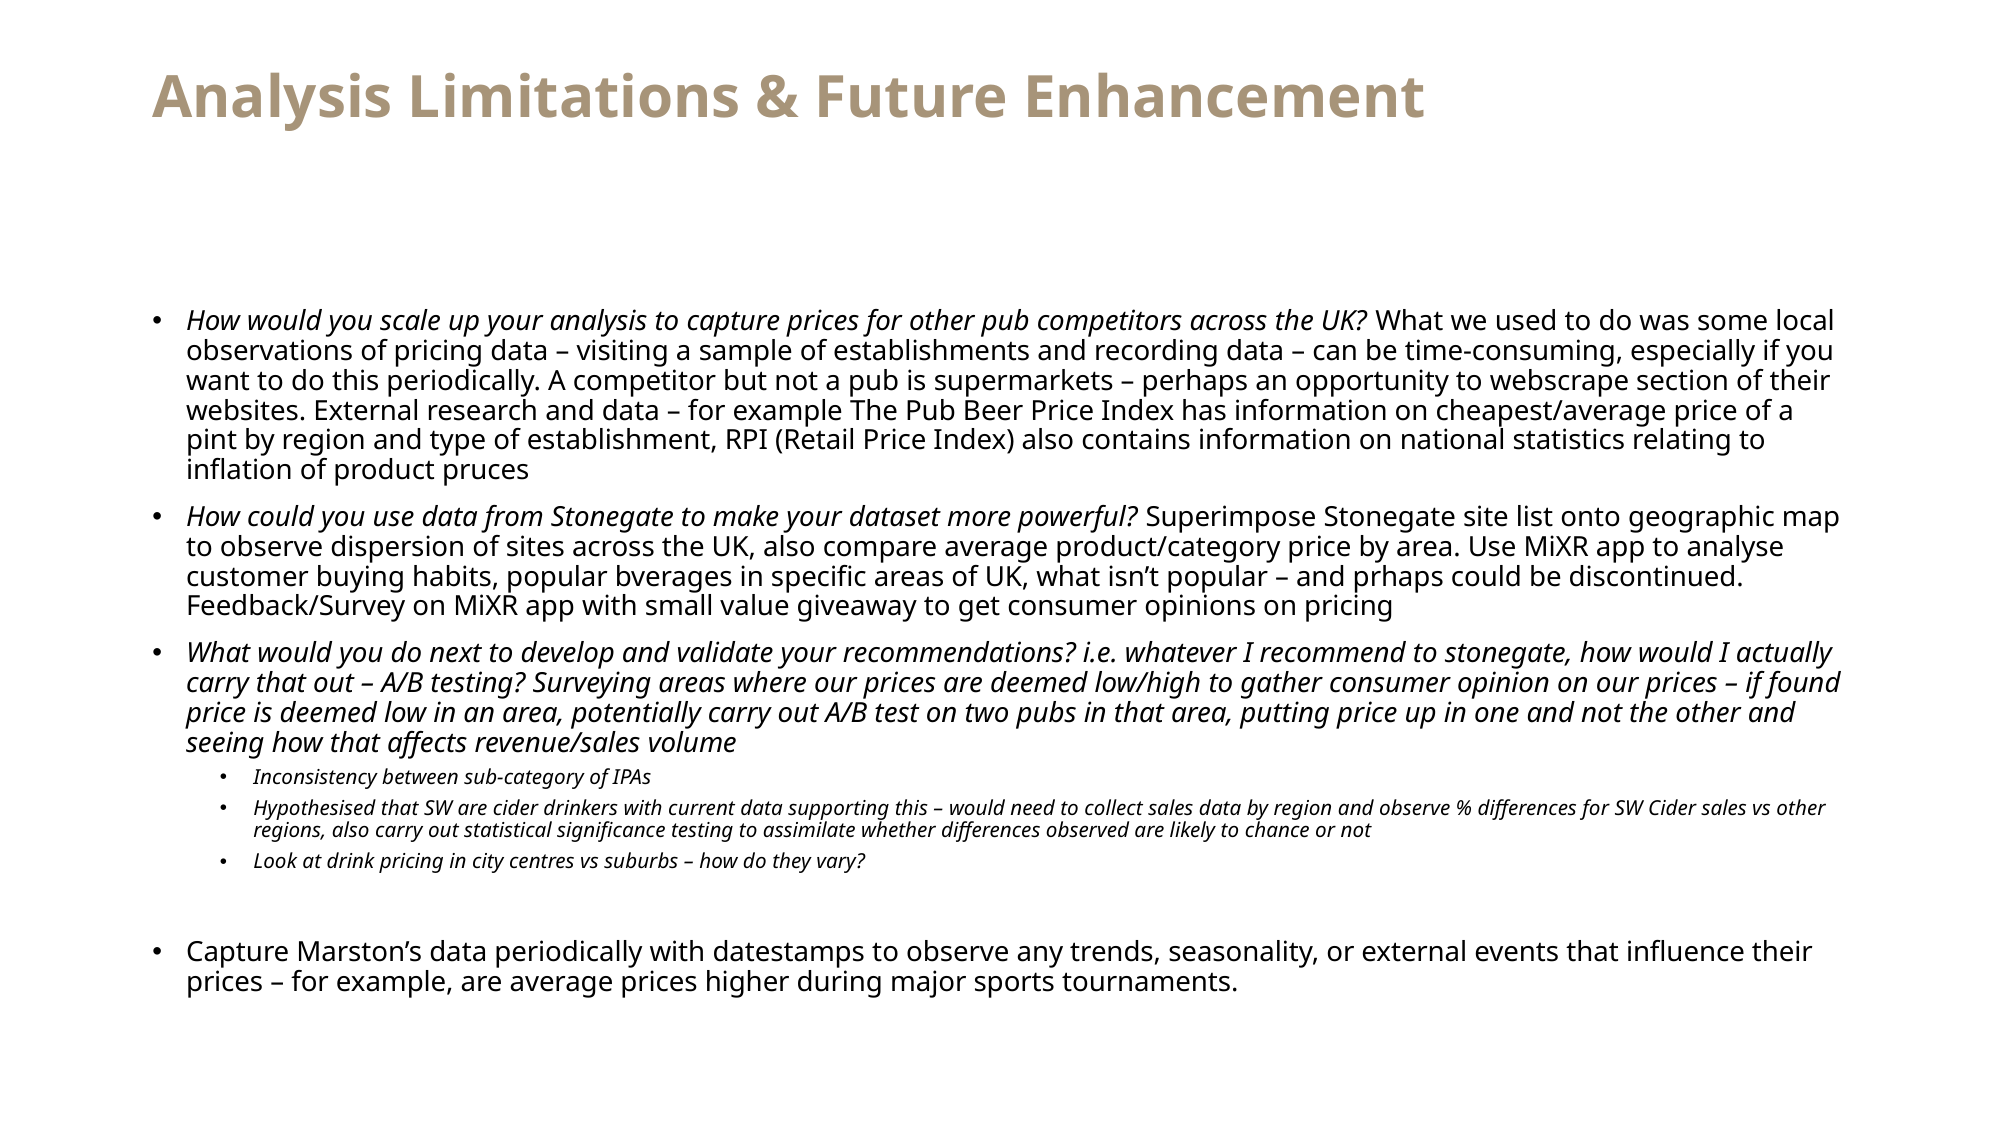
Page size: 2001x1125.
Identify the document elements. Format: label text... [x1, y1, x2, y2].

title Analysis Limitations & Future Enhancement [137, 59, 1863, 278]
list How would you scale up your analysis to capture prices for other pub competitors across the UK? What we used to do was some local observations of pricing data – visiting a sample of establishments and recording data – can be time-consuming, especially if you want to do this periodically. A competitor but not a pub is supermarkets – perhaps an opportunity to webscrape section of their websites. External research and data – for example The Pub Beer Price Index has information on cheapest/average price of a pint by region and type of establishment, RPI (Retail Price Index) also contains information on national statistics relating to inflation of product pruces How could you use data from Stonegate to make your dataset more powerful? Superimpose Stonegate site list onto geographic map to observe dispersion of sites across the UK, also compare average product/category price by area. Use MiXR app to analyse customer buying habits, popular bverages in specific areas of UK, what isn’t popular – and prhaps could be discontinued. Feedback/Survey on MiXR app with small value giveaway to get consumer opinions on pricing What would you do next to develop and validate your recommendations? i.e. whatever I recommend to stonegate, how would I actually carry that out – A/B testing? Surveying areas where our prices are deemed low/high to gather consumer opinion on our prices – if found price is deemed low in an area, potentially carry out A/B test on two pubs in that area, putting price up in one and not the other and seeing how that affects revenue/sales volume Inconsistency between sub-category of IPAs Hypothesised that SW are cider drinkers with current data supporting this – would need to collect sales data by region and observe % differences for SW Cider sales vs other regions, also carry out statistical significance testing to assimilate whether differences observed are likely to chance or not Look at drink pricing in city centres vs suburbs – how do they vary? Capture Marston’s data periodically with datestamps to observe any trends, seasonality, or external events that influence their prices – for example, are average prices higher during major sports tournaments. [137, 299, 1863, 1014]
